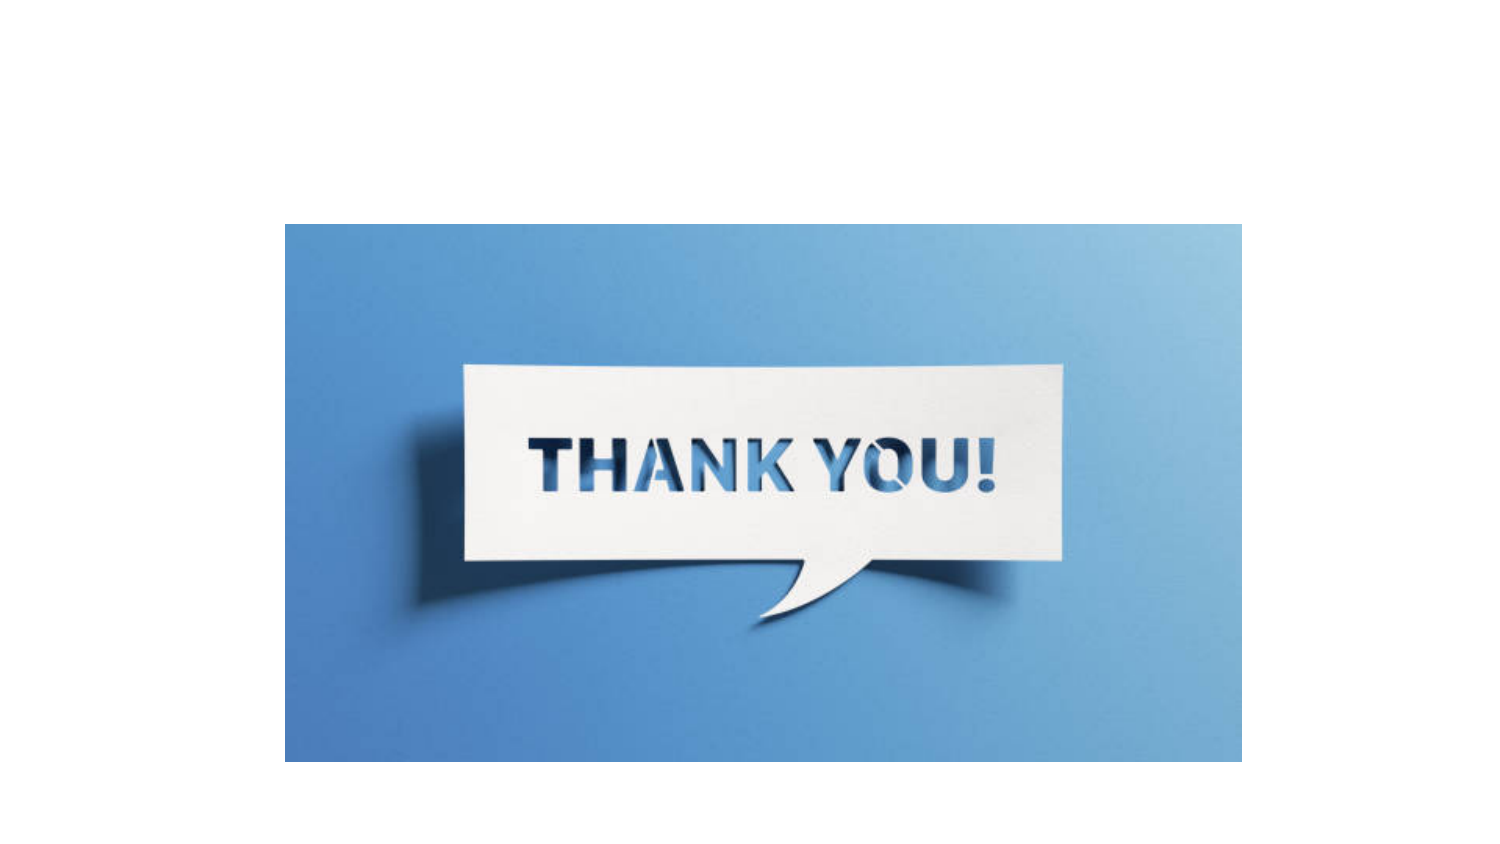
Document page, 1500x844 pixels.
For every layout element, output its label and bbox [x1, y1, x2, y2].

picture [285, 224, 1243, 763]
